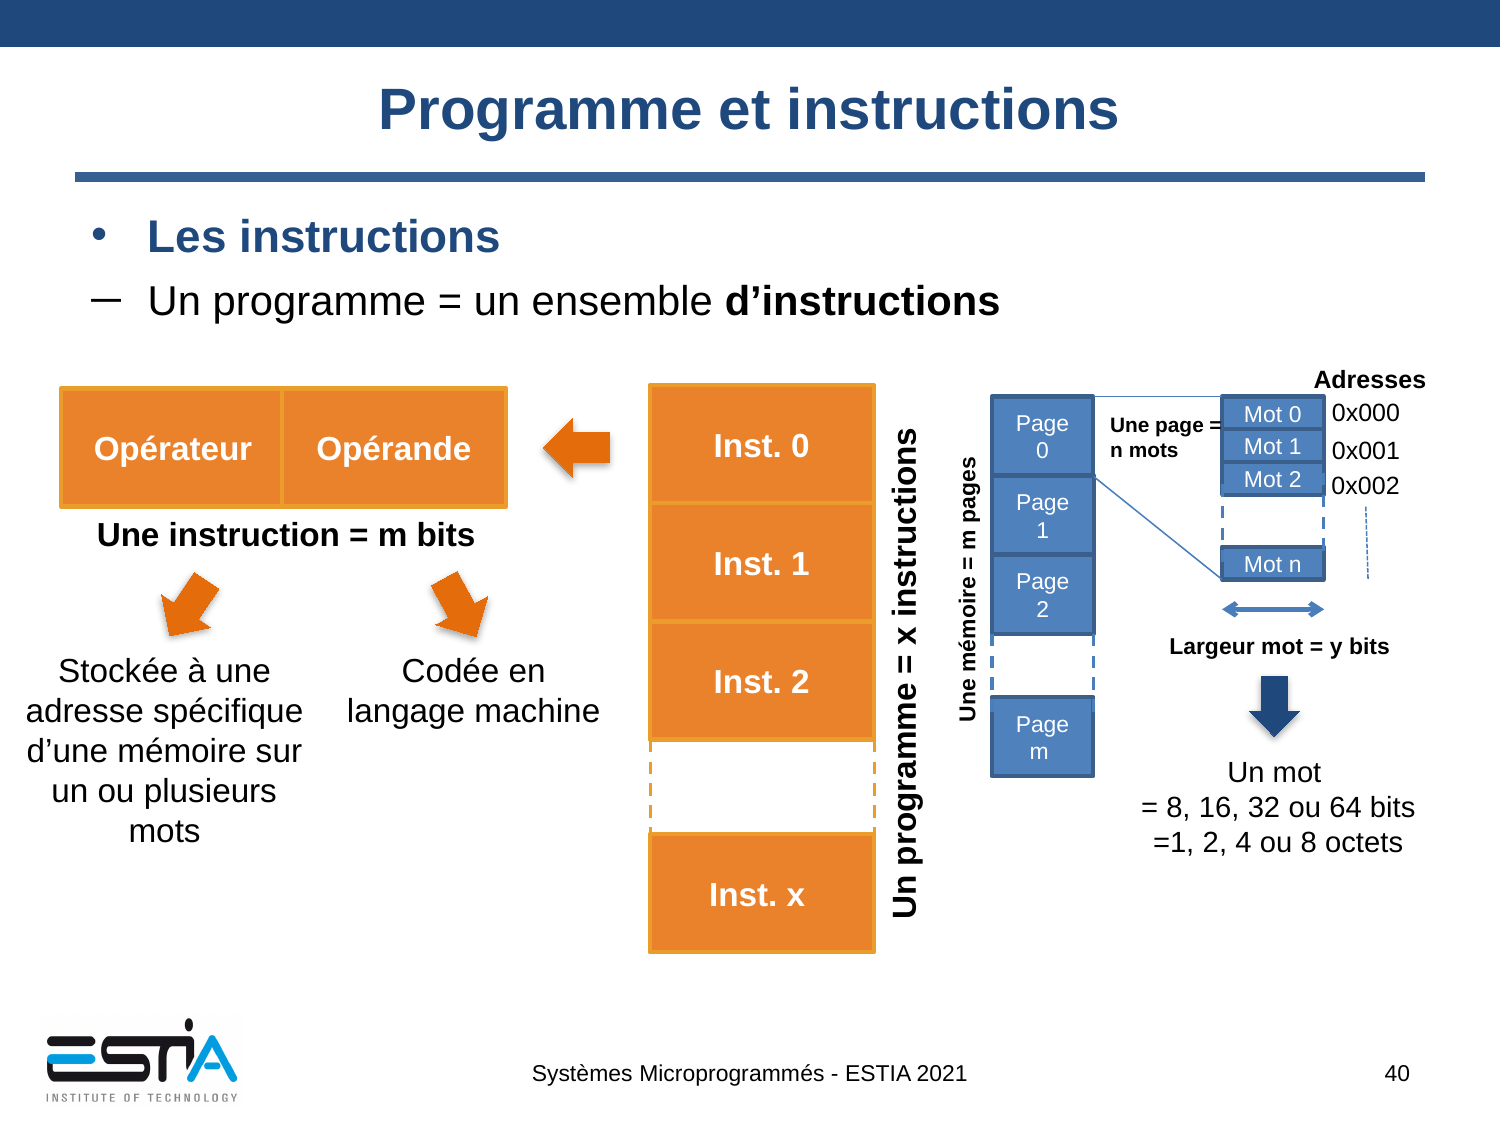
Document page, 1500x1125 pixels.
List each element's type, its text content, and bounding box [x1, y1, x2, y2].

text_box Codée en langage machine [327, 642, 620, 737]
text_box Une instruction = m bits [82, 505, 492, 561]
text_box Inst. 1 [648, 501, 875, 619]
slide_number 40 [1076, 1042, 1425, 1103]
picture [41, 1014, 243, 1106]
title Programme et instructions [75, 24, 1425, 188]
text_box [543, 418, 610, 478]
text_box Opérateur [59, 386, 280, 509]
text_box Inst. 2 [648, 619, 875, 742]
text_box Les instructions Un programme = un ensemble d’instructions [76, 199, 1436, 1024]
footer Systèmes Microprogrammés - ESTIA 2021 [424, 1042, 1076, 1103]
text_box [431, 571, 488, 637]
text_box Stockée à une adresse spécifique d’une mémoire sur un ou plusieurs mots [5, 642, 324, 857]
text_box Inst. x [648, 832, 876, 954]
text_box Un mot = 8, 16, 32 ou 64 bits =1, 2, 4 ou 8 octets [1092, 745, 1465, 866]
text_box Inst. 0 [648, 383, 876, 501]
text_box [944, 355, 1443, 777]
text_box [161, 572, 219, 636]
text_box Un programme = x instructions [875, 412, 930, 935]
text_box Opérande [280, 386, 508, 509]
